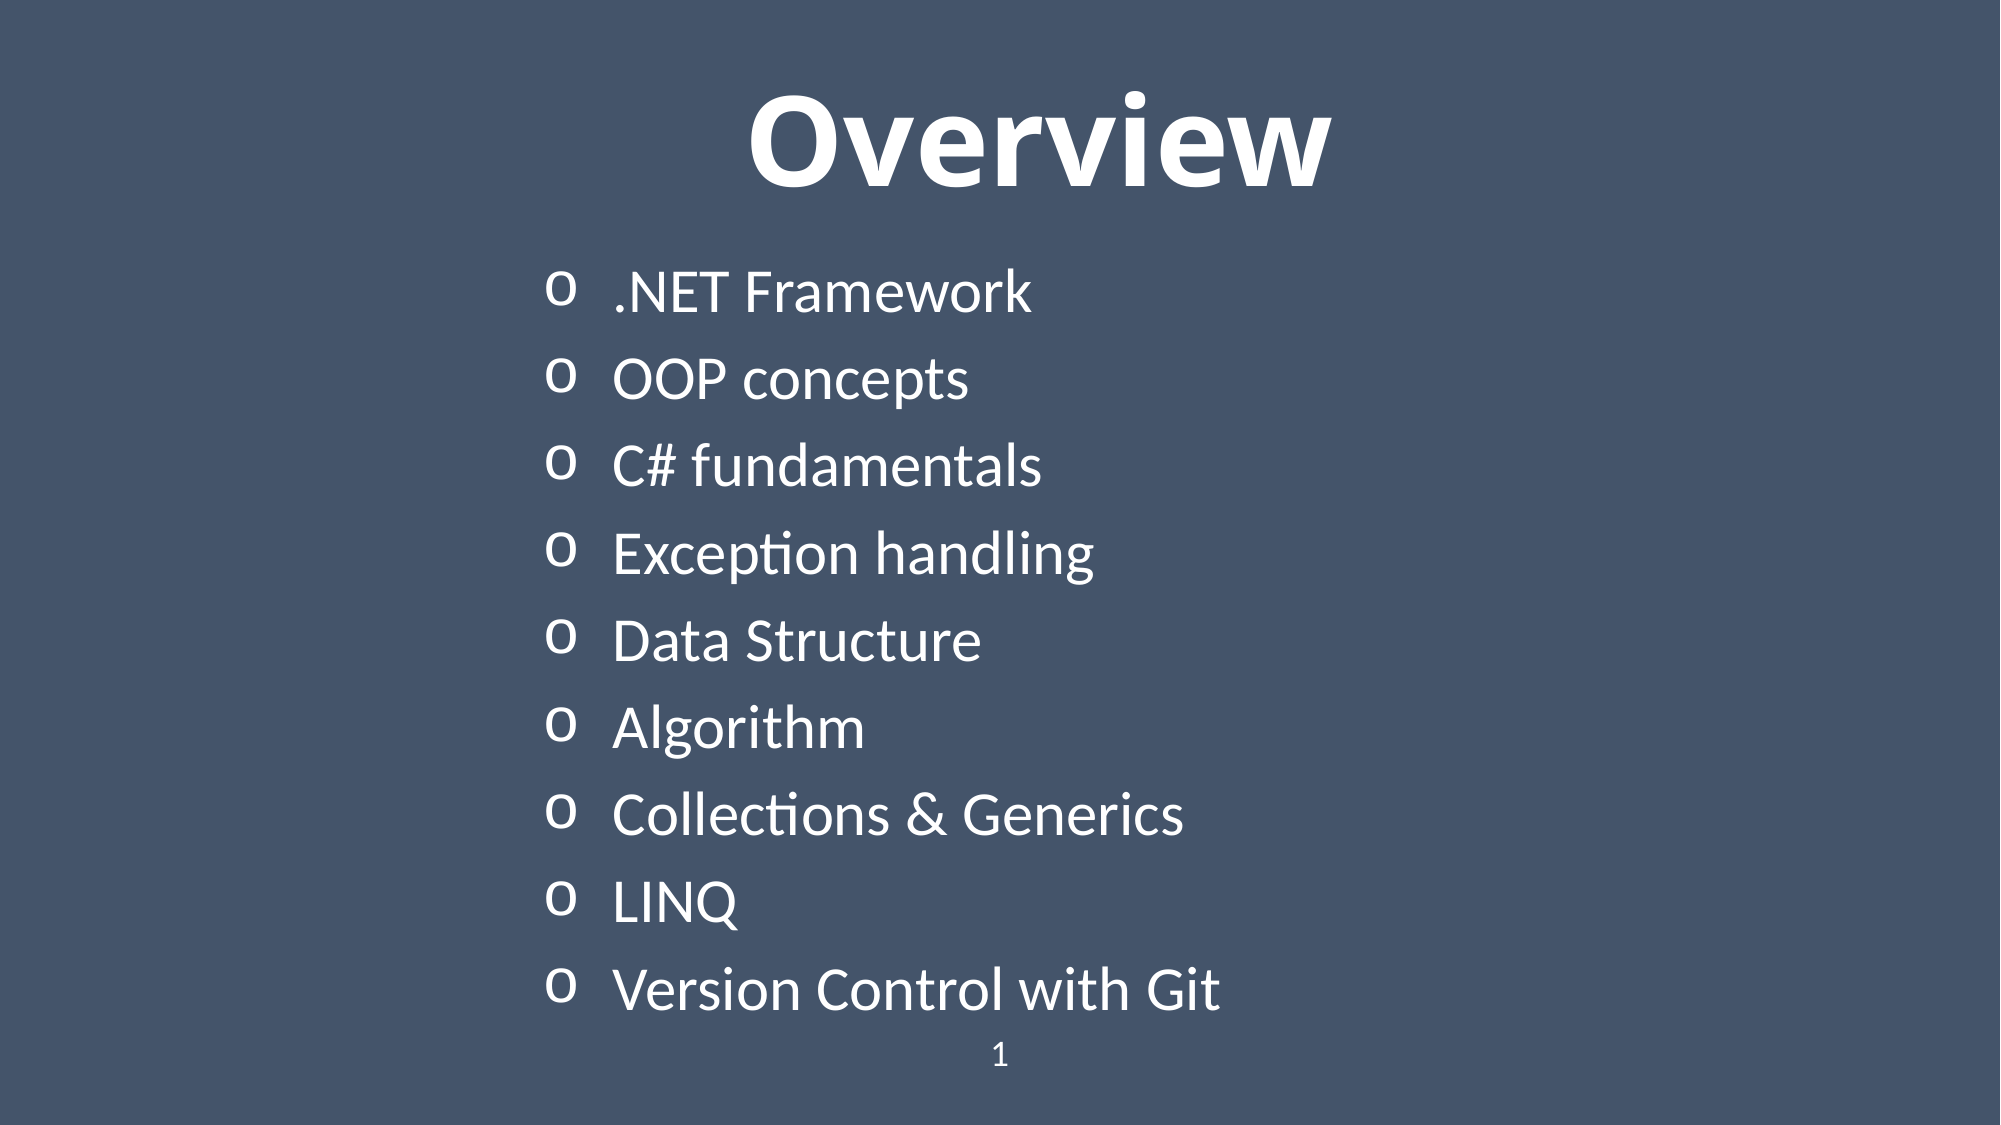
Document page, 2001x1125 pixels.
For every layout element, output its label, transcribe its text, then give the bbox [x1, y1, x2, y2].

title Overview [272, 51, 1807, 222]
subtitle .NET Framework OOP concepts C# fundamentals Exception handling Data Structure Algorithm Collections & Generics LINQ Version Control with Git [527, 250, 1552, 1040]
text_box 1 [975, 1021, 1025, 1082]
